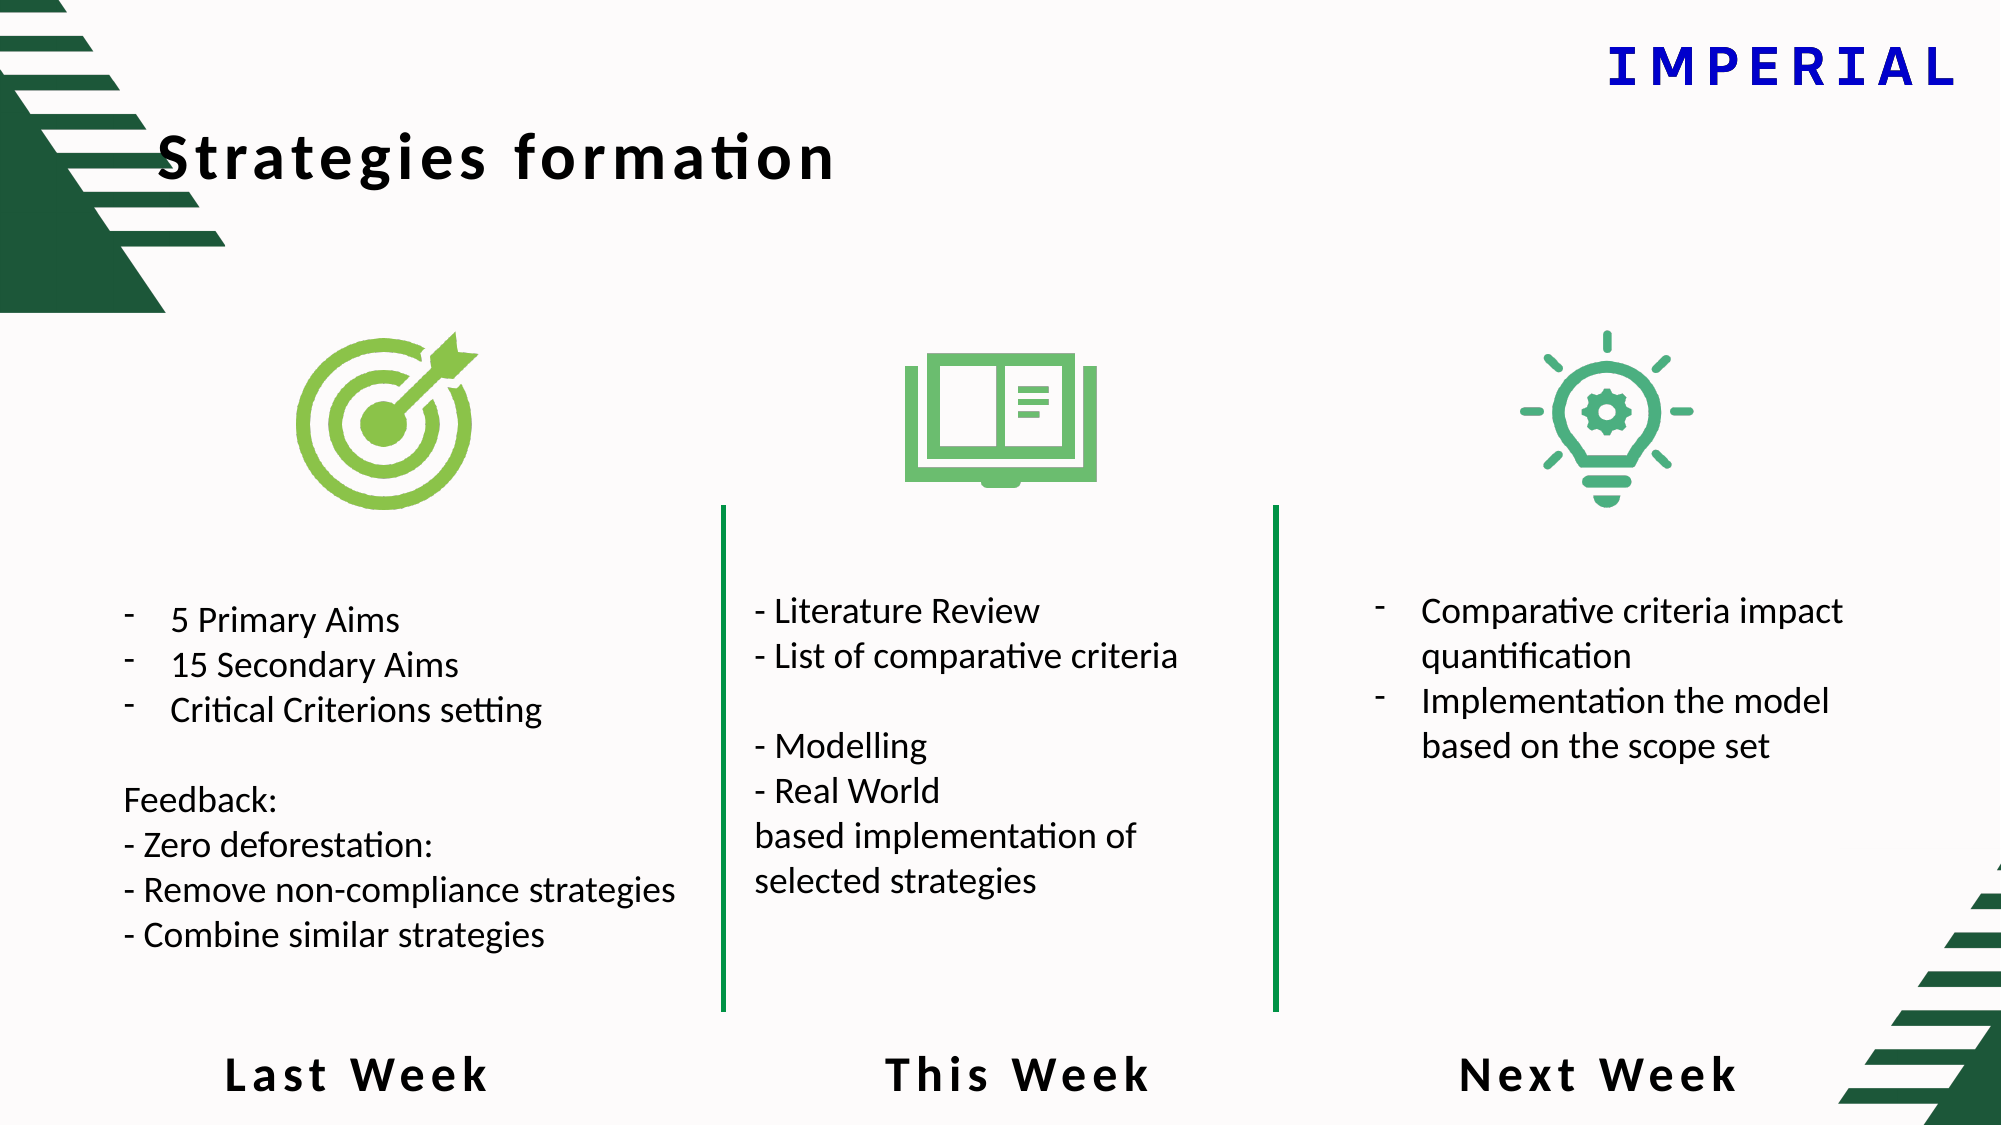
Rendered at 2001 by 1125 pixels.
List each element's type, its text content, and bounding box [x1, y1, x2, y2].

text_box Strategies formation [82, 82, 1342, 304]
text_box [1785, 848, 2000, 1125]
picture [896, 320, 1105, 519]
picture [1591, 28, 1972, 105]
text_box Next Week [1383, 991, 1763, 1125]
picture [1504, 321, 1713, 519]
text_box 5 Primary Aims 15 Secondary Aims Critical Criterions setting Feedback: - Zero deforestation: - Remove non-compliance strategies - Combine similar strategies [108, 587, 713, 1008]
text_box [721, 497, 727, 1013]
picture [276, 312, 498, 529]
text_box - Literature Review - List of comparative criteria - Modelling - Real World based implementation of selected strategies [739, 578, 1260, 954]
text_box This Week [810, 991, 1189, 1125]
text_box Comparative criteria impact quantification Implementation the model based on the scope set [1359, 578, 1861, 774]
text_box [0, 0, 226, 313]
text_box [1273, 497, 1279, 1013]
text_box Last Week [149, 1008, 529, 1125]
